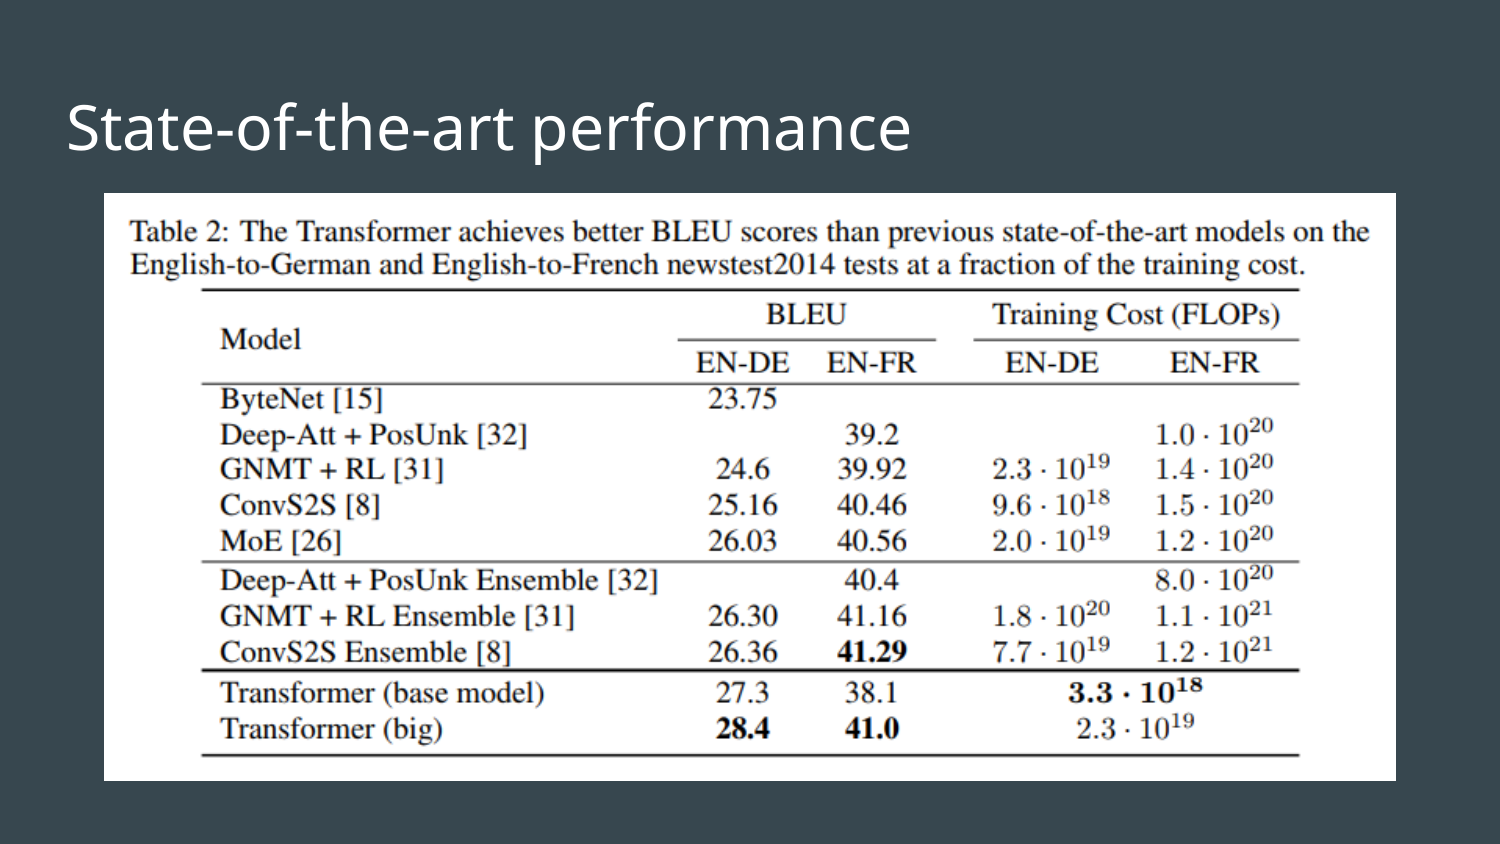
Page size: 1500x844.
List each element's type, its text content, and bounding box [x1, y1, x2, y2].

title State-of-the-art performance [51, 72, 1449, 167]
picture [104, 192, 1396, 781]
